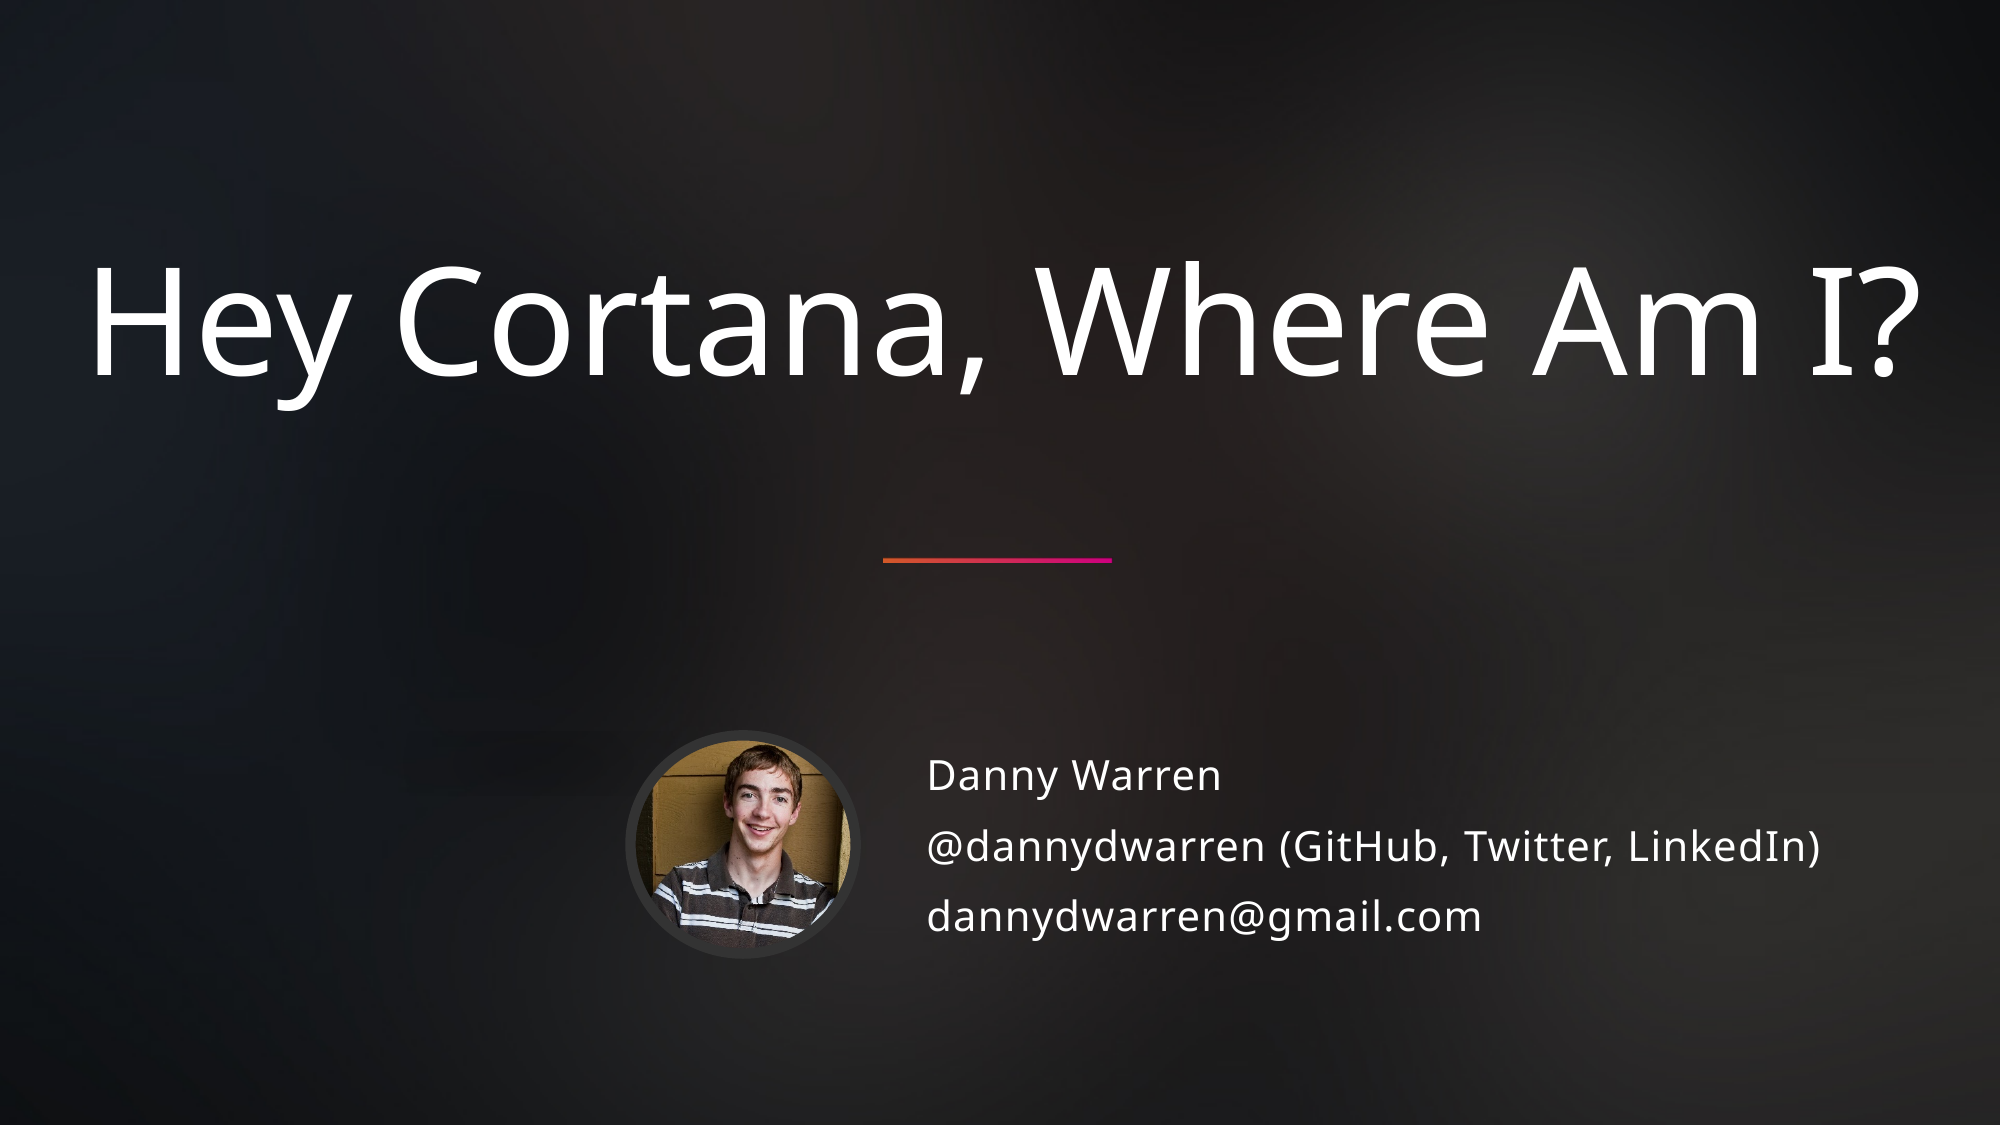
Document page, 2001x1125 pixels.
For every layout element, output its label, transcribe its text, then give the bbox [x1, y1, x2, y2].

text_box Danny Warren @dannydwarren (GitHub, Twitter, LinkedIn) dannydwarren@gmail.com [909, 741, 1834, 948]
picture [0, 0, 2000, 1125]
text_box Hey Cortana, Where Am I? [48, 215, 1950, 416]
